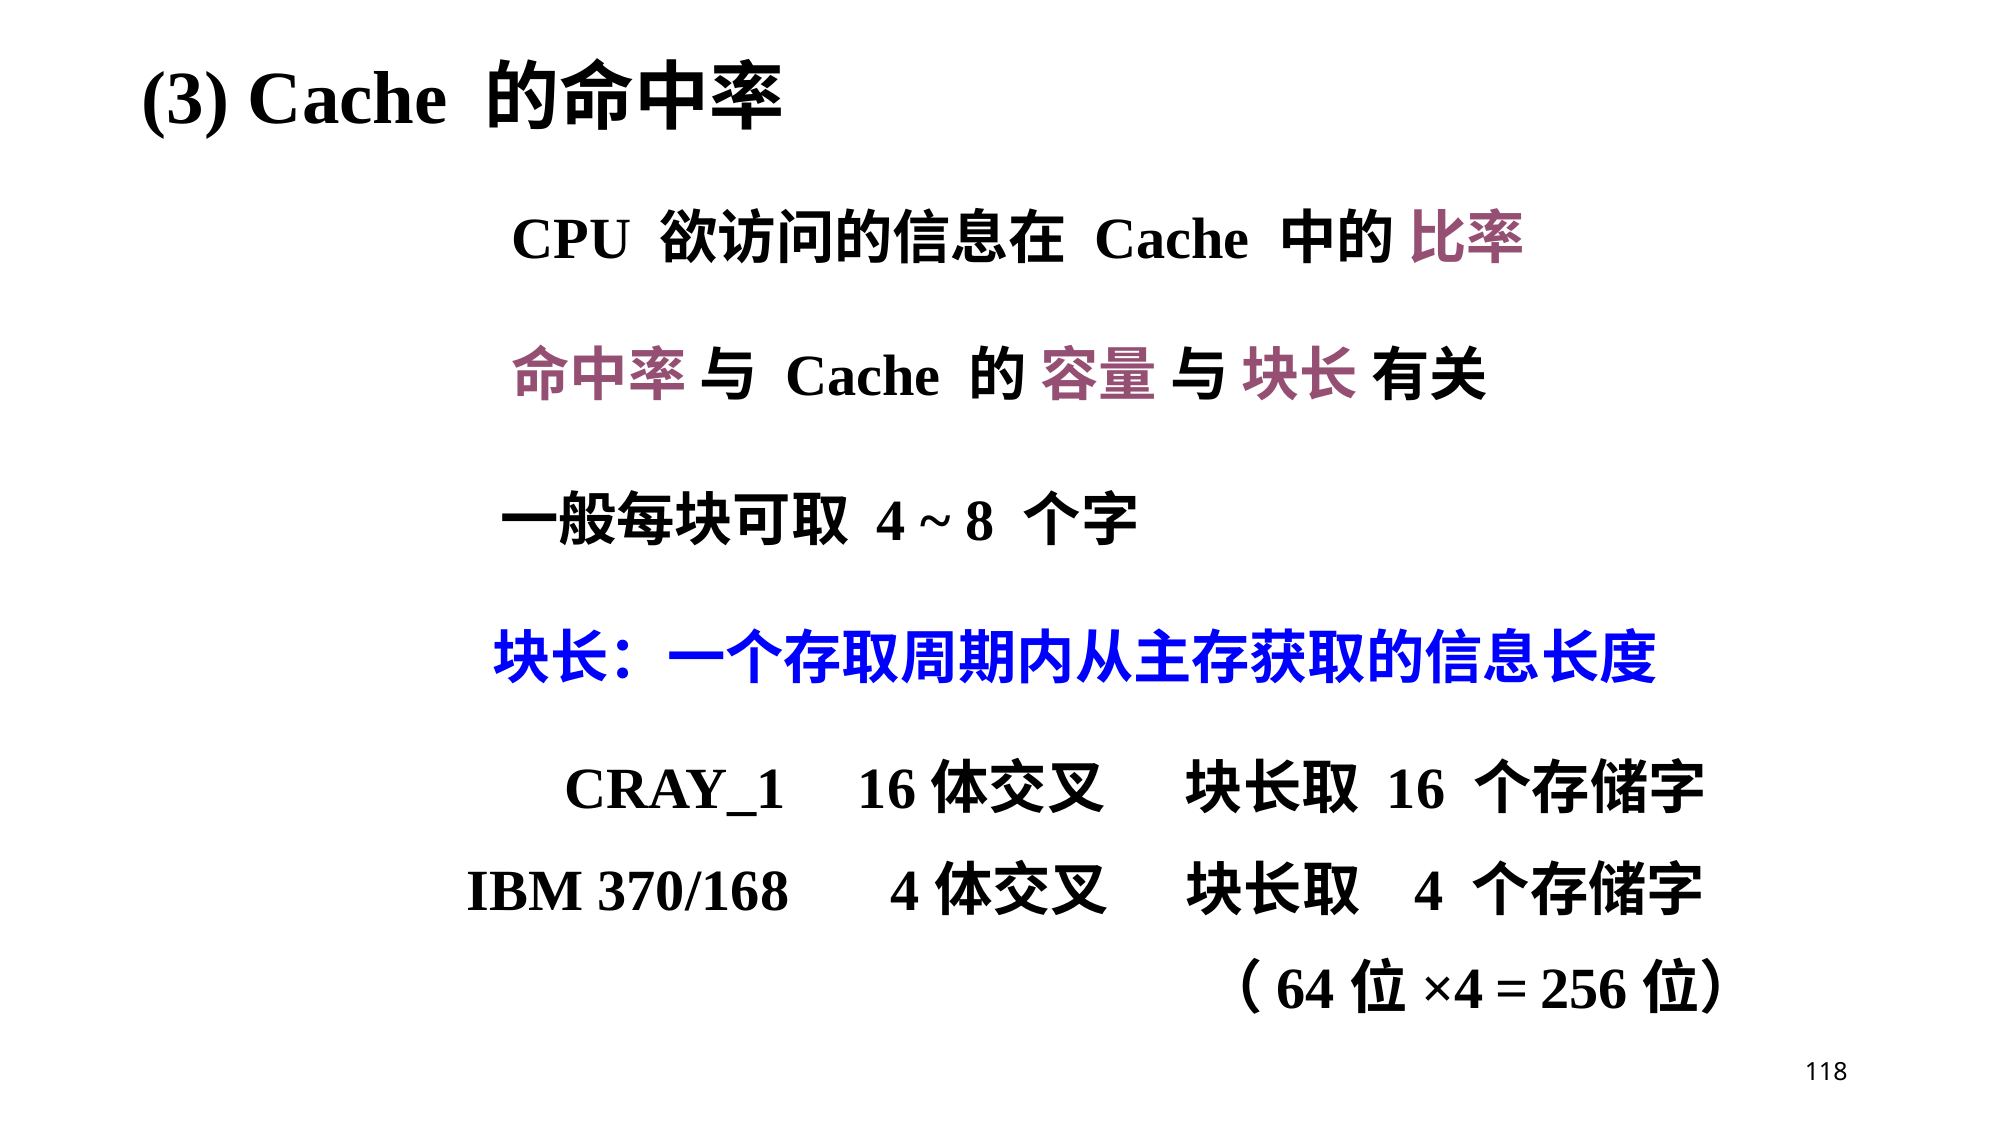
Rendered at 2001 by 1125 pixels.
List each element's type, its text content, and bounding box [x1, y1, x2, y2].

text_box IBM 370/168 4体交叉 块长取 4 个存储字 [427, 844, 1760, 930]
text_box CPU 欲访问的信息在 Cache 中的 比率 [496, 192, 1612, 278]
slide_number 118 [1412, 1042, 1863, 1103]
text_box 一般每块可取 4 ~ 8 个字 [485, 474, 1155, 560]
text_box 命中率 与 Cache 的 容量 与 块长 有关 [496, 329, 1660, 415]
text_box 块长：一个存取周期内从主存获取的信息长度 [477, 612, 1760, 698]
text_box （64位×4 = 256位） [1189, 942, 1774, 1028]
text_box CRAY_1 16体交叉 块长取 16 个存储字 [520, 742, 1760, 828]
text_box (3) Cache 的命中率 [126, 41, 915, 146]
